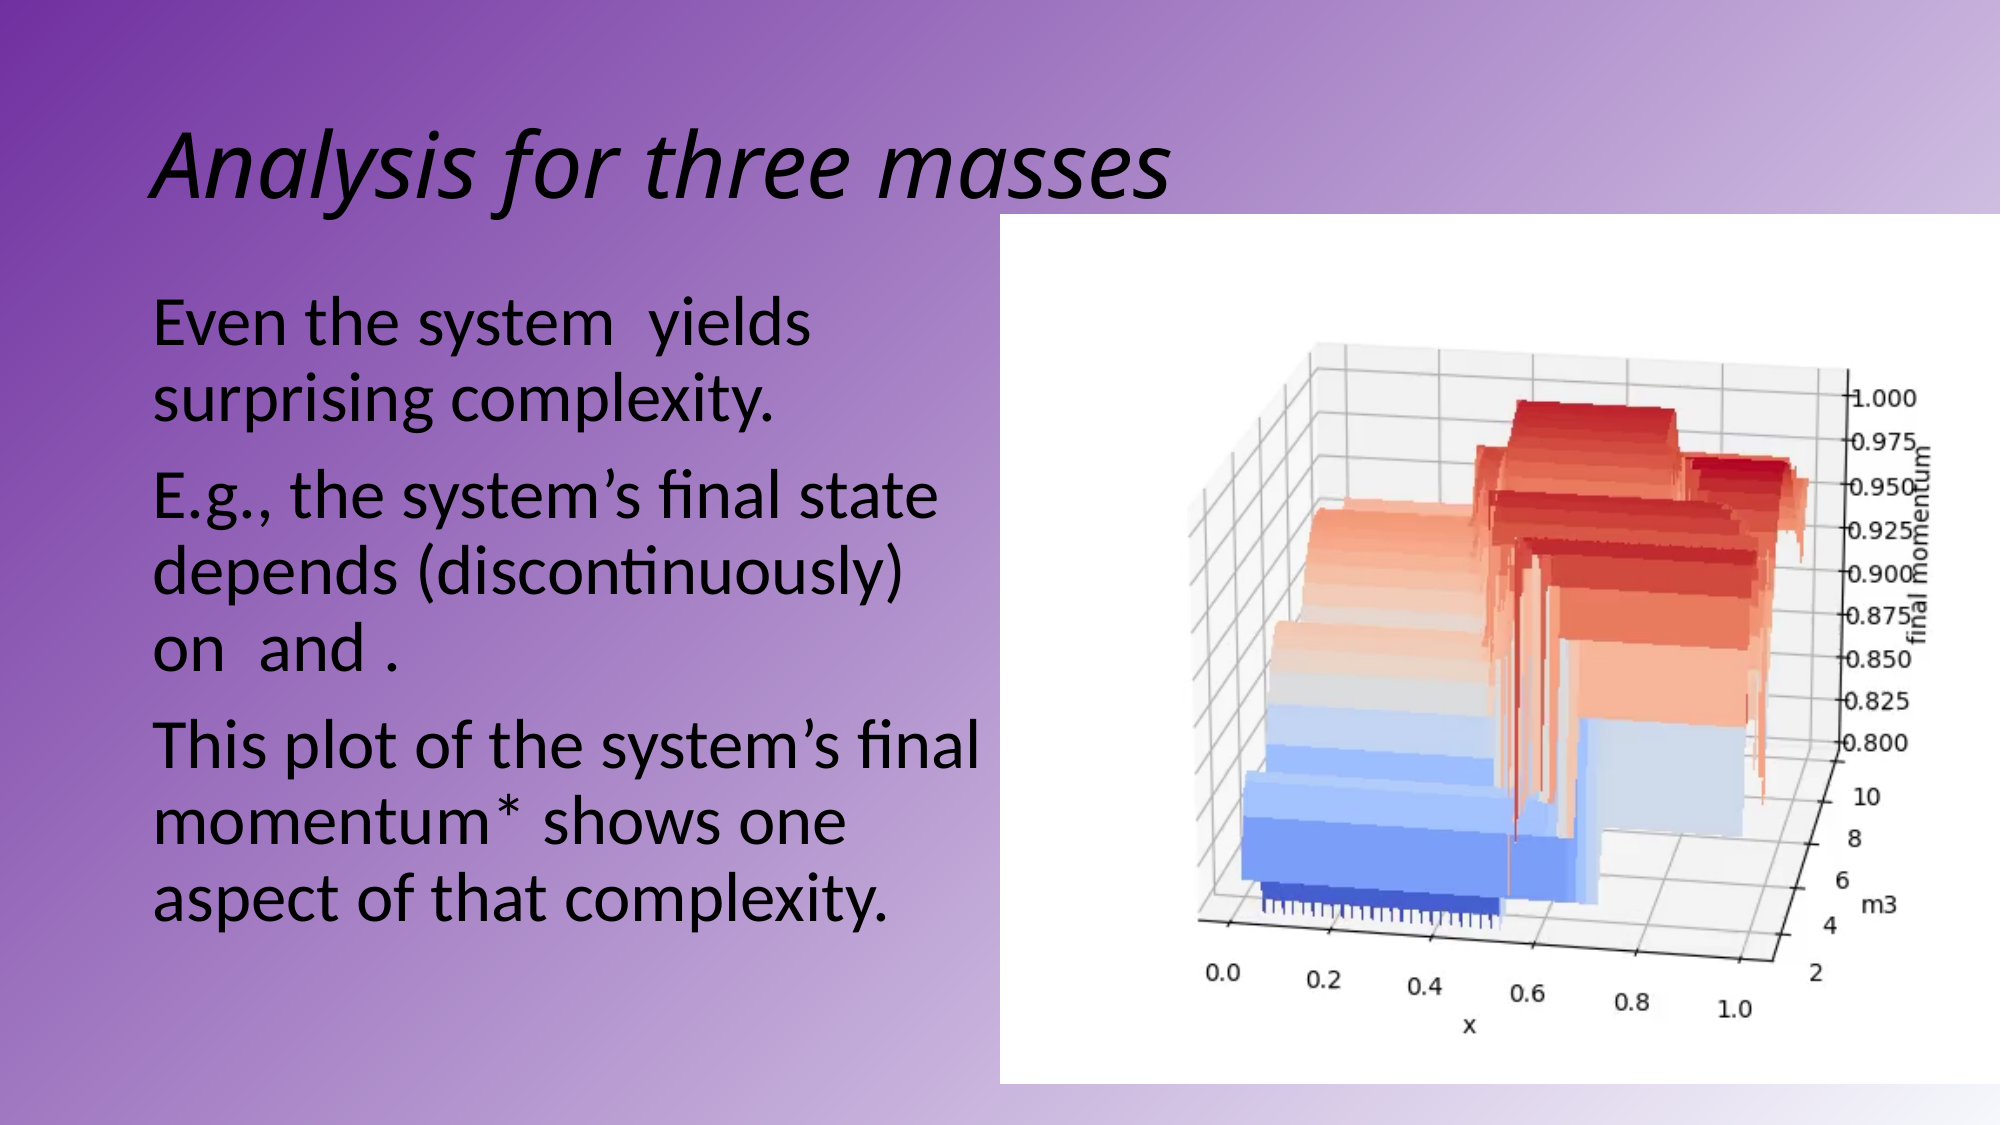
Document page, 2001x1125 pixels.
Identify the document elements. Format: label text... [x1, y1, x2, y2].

title Analysis for three masses [137, 59, 1863, 278]
text_box [137, 489, 999, 991]
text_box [999, 214, 2000, 1085]
